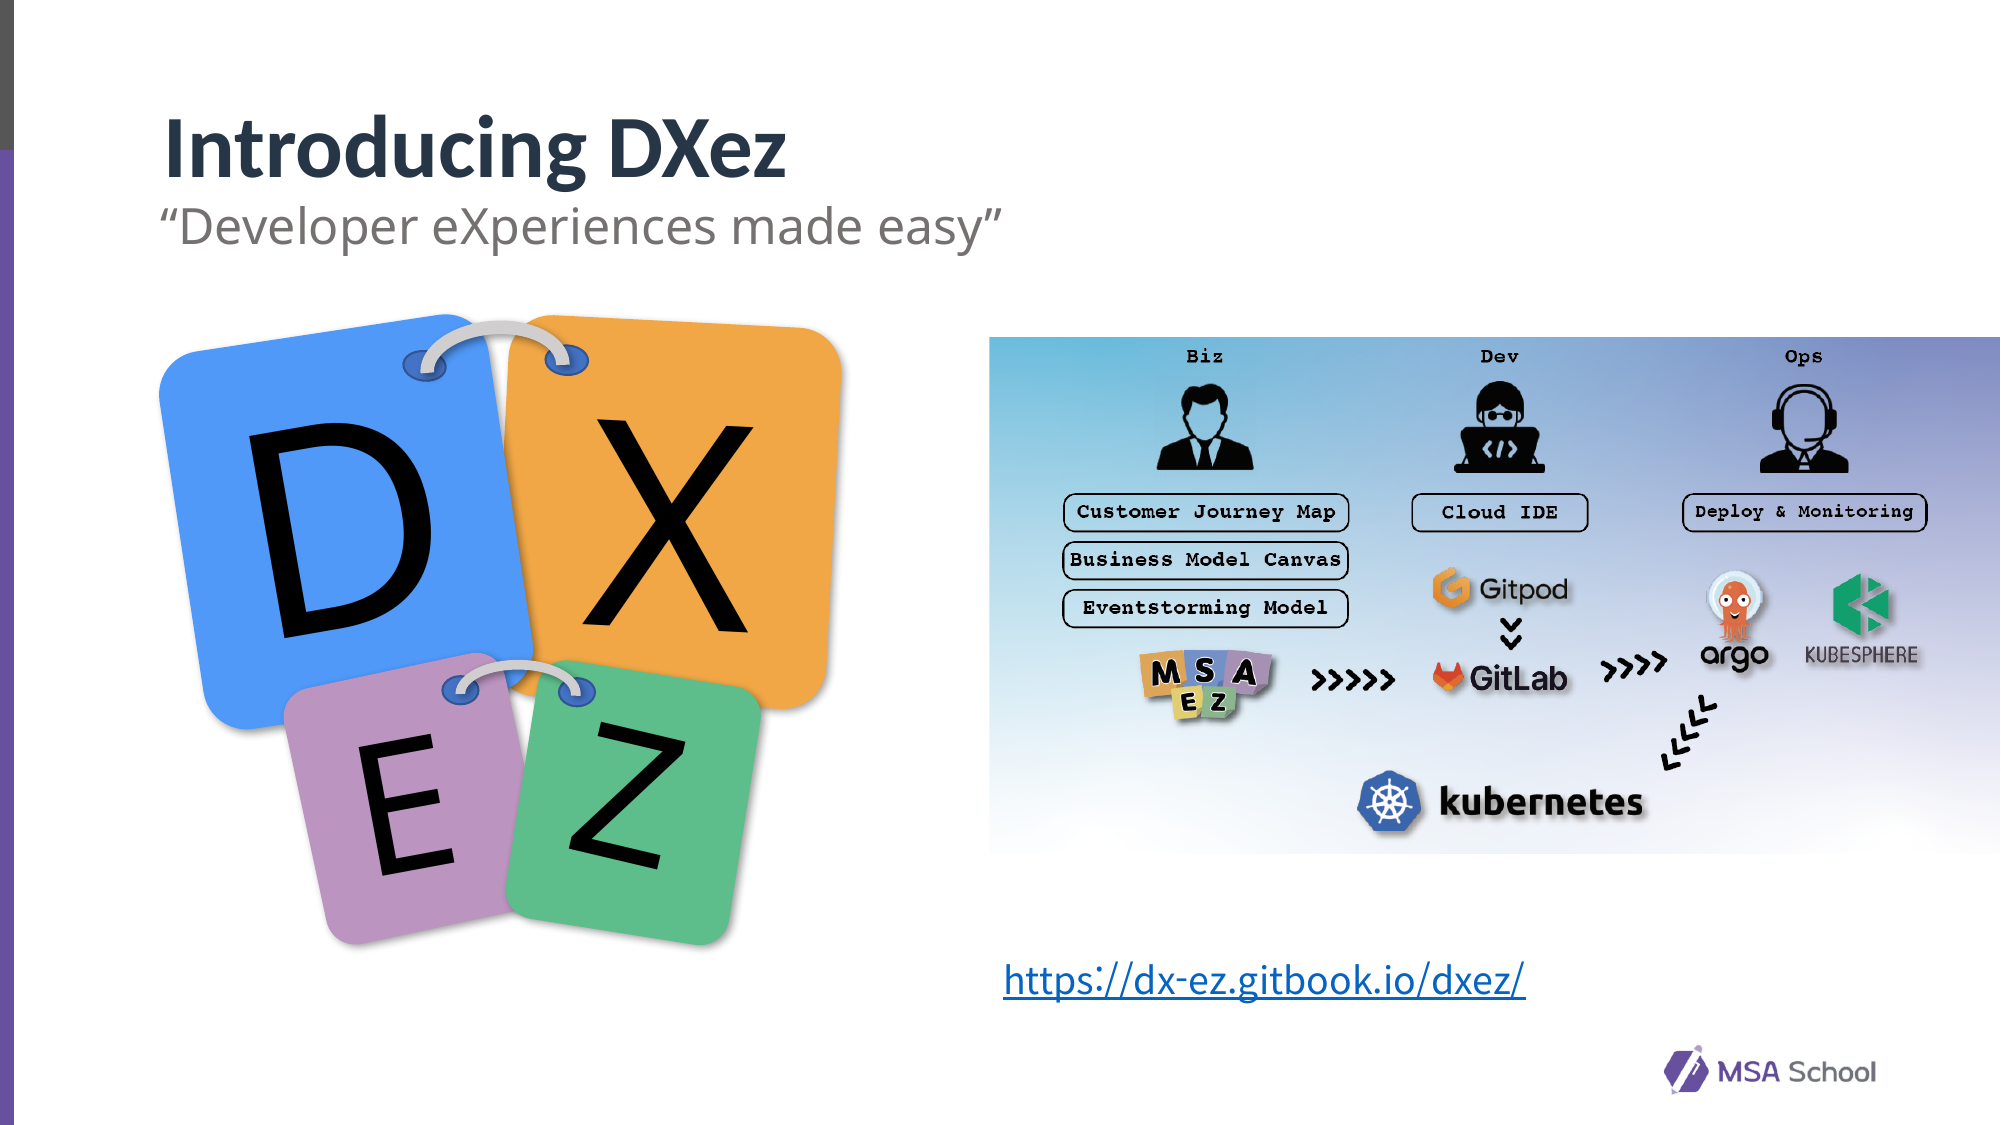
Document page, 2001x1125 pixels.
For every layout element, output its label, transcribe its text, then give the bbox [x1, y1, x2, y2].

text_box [169, 330, 513, 713]
title Introducing DXez [148, 89, 1863, 209]
text_box https://dx-ez.gitbook.io/dxez/ [988, 949, 1990, 1019]
picture [989, 337, 2000, 854]
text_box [500, 321, 836, 703]
text_box “Developer eXperiences made easy” [145, 187, 1018, 263]
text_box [263, 659, 770, 934]
text_box [452, 319, 519, 330]
picture [1660, 1040, 1882, 1101]
